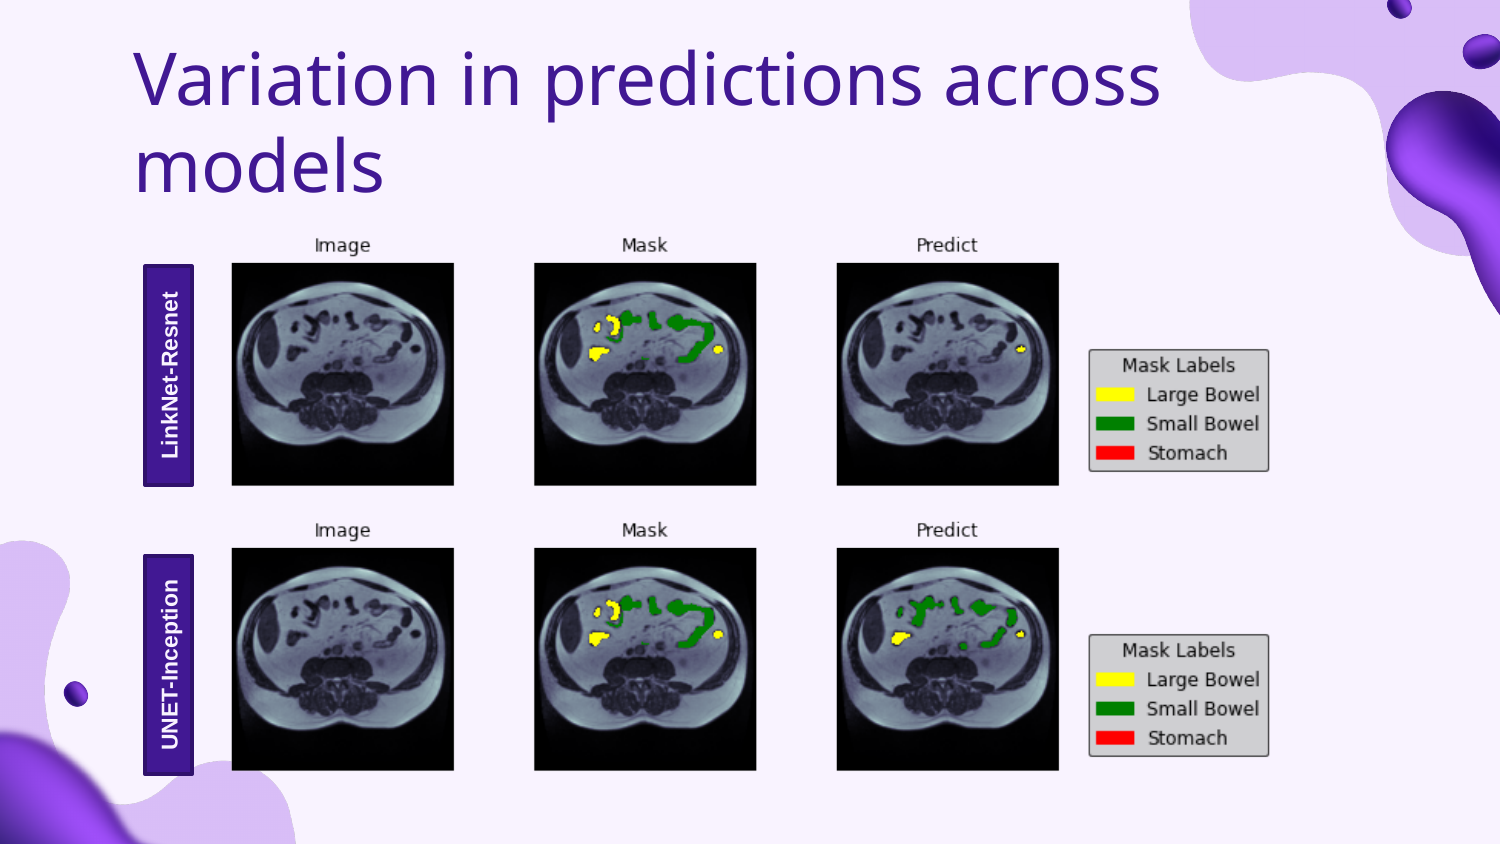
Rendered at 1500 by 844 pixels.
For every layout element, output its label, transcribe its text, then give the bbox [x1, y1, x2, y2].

text_box UNET-Inception [143, 554, 194, 776]
text_box LinkNet-Resnet [143, 264, 194, 487]
picture [0, 0, 1500, 844]
title Variation in predictions across models [118, 72, 1382, 167]
